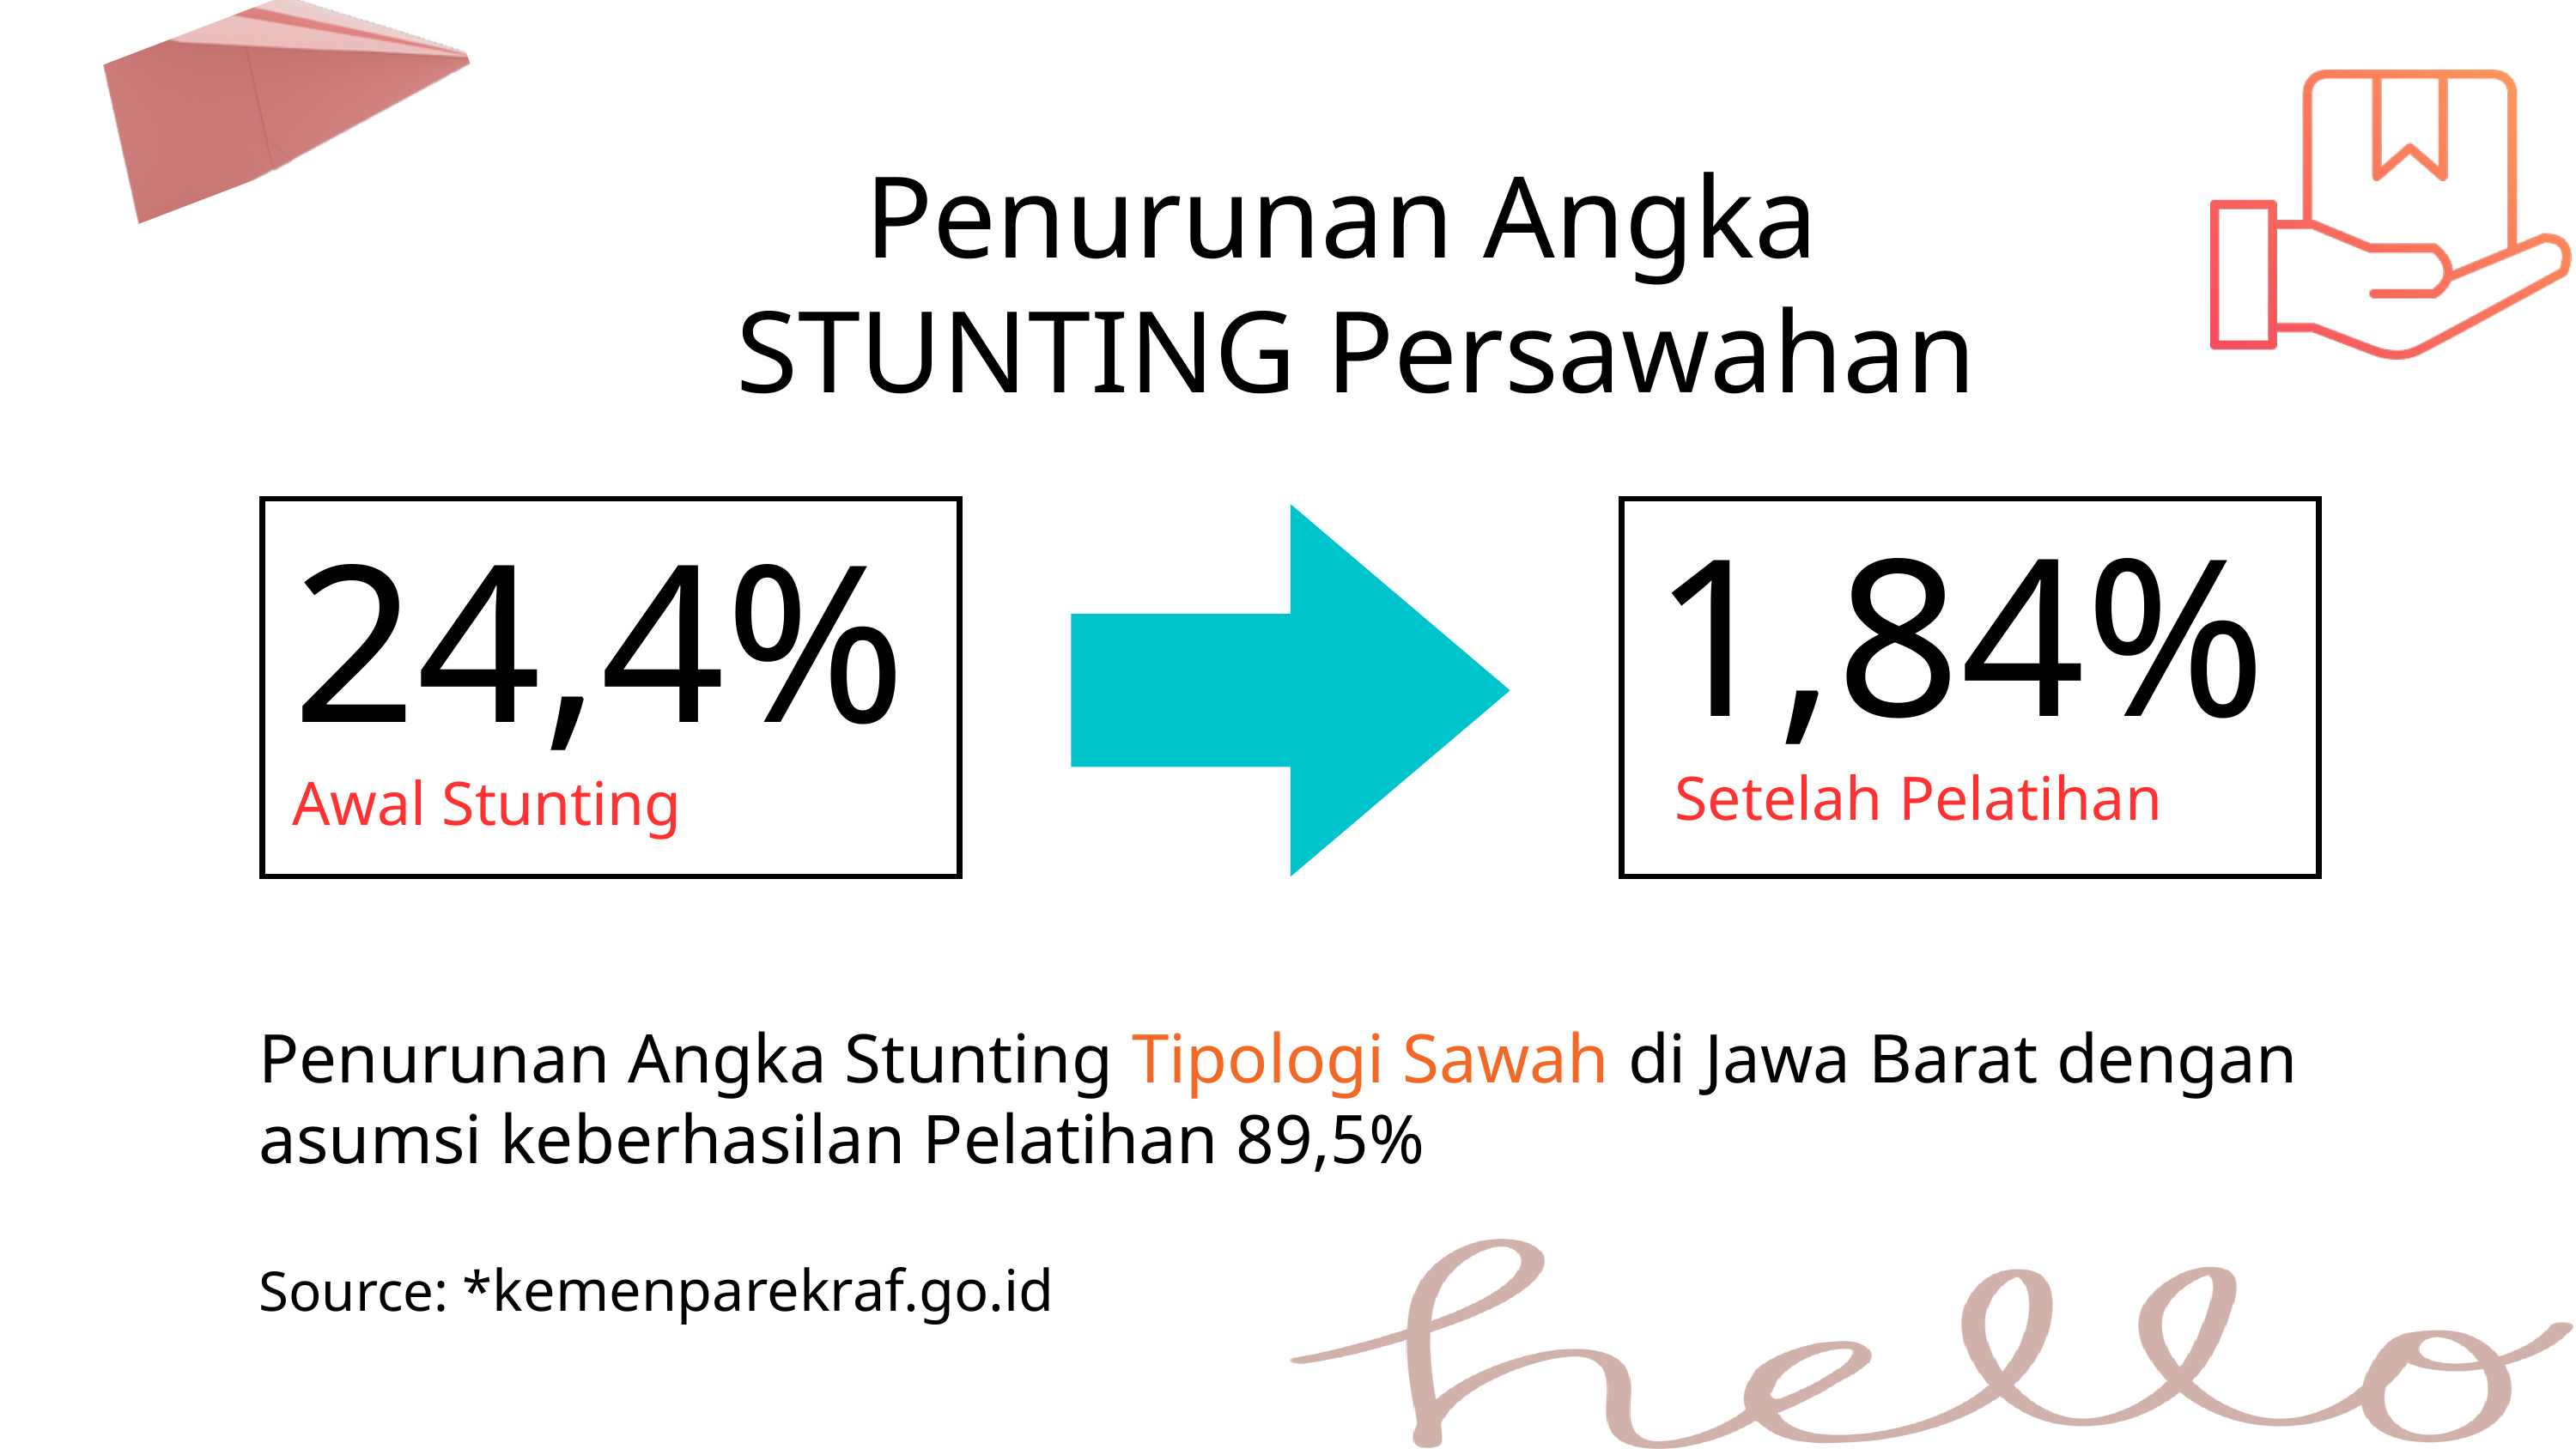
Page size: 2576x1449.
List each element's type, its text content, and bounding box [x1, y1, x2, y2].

text_box Penurunan Angka STUNTING Persawahan [641, 144, 2072, 415]
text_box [262, 498, 960, 877]
text_box [2210, 70, 2576, 360]
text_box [1071, 504, 1510, 877]
text_box Penurunan Angka Stunting Tipologi Sawah di Jawa Barat dengan asumsi keberhasilan Pelatihan 89,5% Source: *kemenparekraf.go.id [258, 1016, 2299, 1404]
text_box 24,4% [251, 504, 258, 767]
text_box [1621, 498, 2319, 877]
text_box [36, 0, 482, 241]
text_box [1287, 1239, 2576, 1449]
